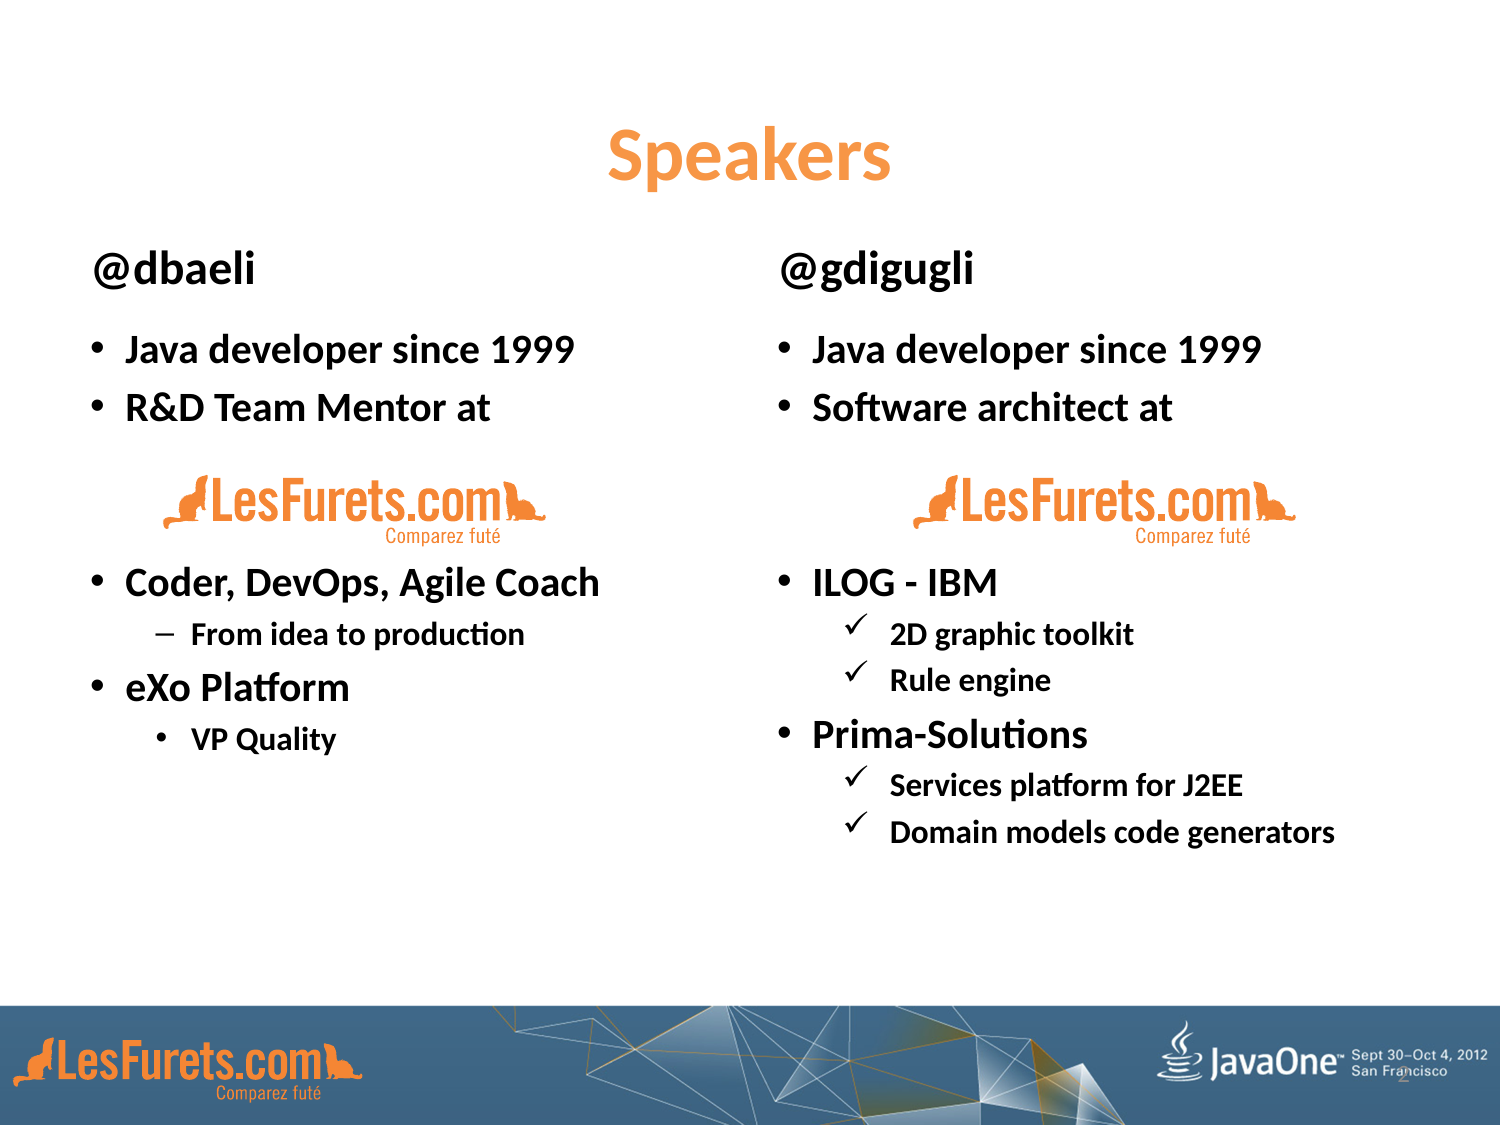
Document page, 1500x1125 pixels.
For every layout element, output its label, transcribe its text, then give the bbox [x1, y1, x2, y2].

list Java developer since 1999 Software architect at ILOG - IBM 2D graphic toolkit Rule engine Prima-Solutions Services platform for J2EE Domain models code generators [761, 314, 1425, 963]
slide_number 2 [1074, 1042, 1425, 1103]
list @dbaeli [75, 212, 738, 314]
title Speakers [75, 66, 1425, 233]
picture [0, 0, 1500, 1125]
list Java developer since 1999 R&D Team Mentor at Coder, DevOps, Agile Coach From idea to production eXo Platform VP Quality [75, 314, 738, 963]
list @gdigugli [761, 212, 1425, 314]
